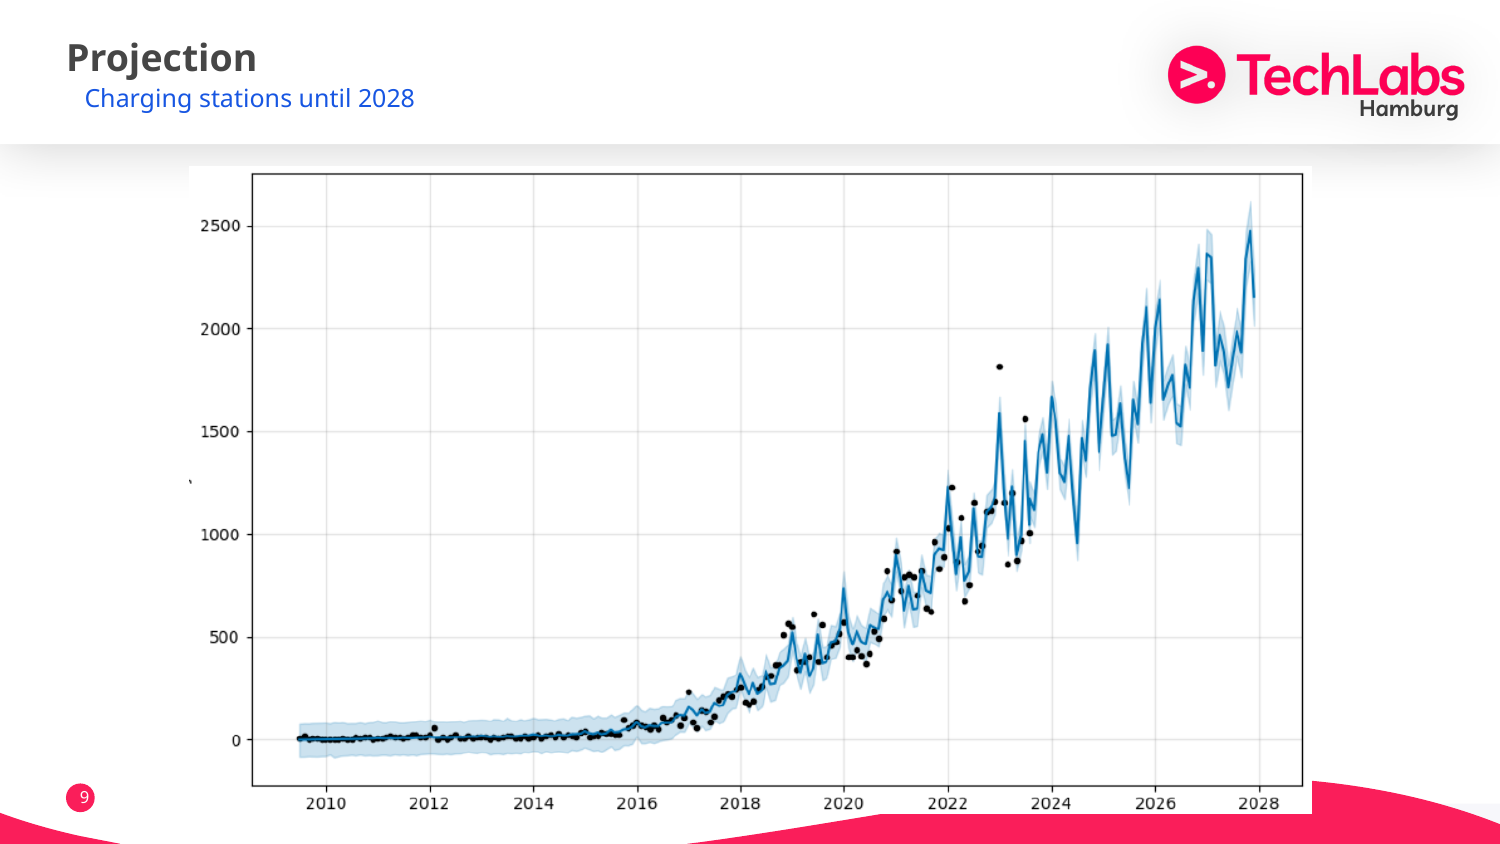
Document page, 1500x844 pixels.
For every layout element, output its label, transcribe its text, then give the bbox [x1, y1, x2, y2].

subtitle Charging stations until 2028 [65, 86, 1153, 131]
title Projection [65, 39, 1153, 86]
picture [1145, 27, 1489, 142]
slide_number 9 [71, 788, 90, 809]
picture [189, 166, 1312, 814]
